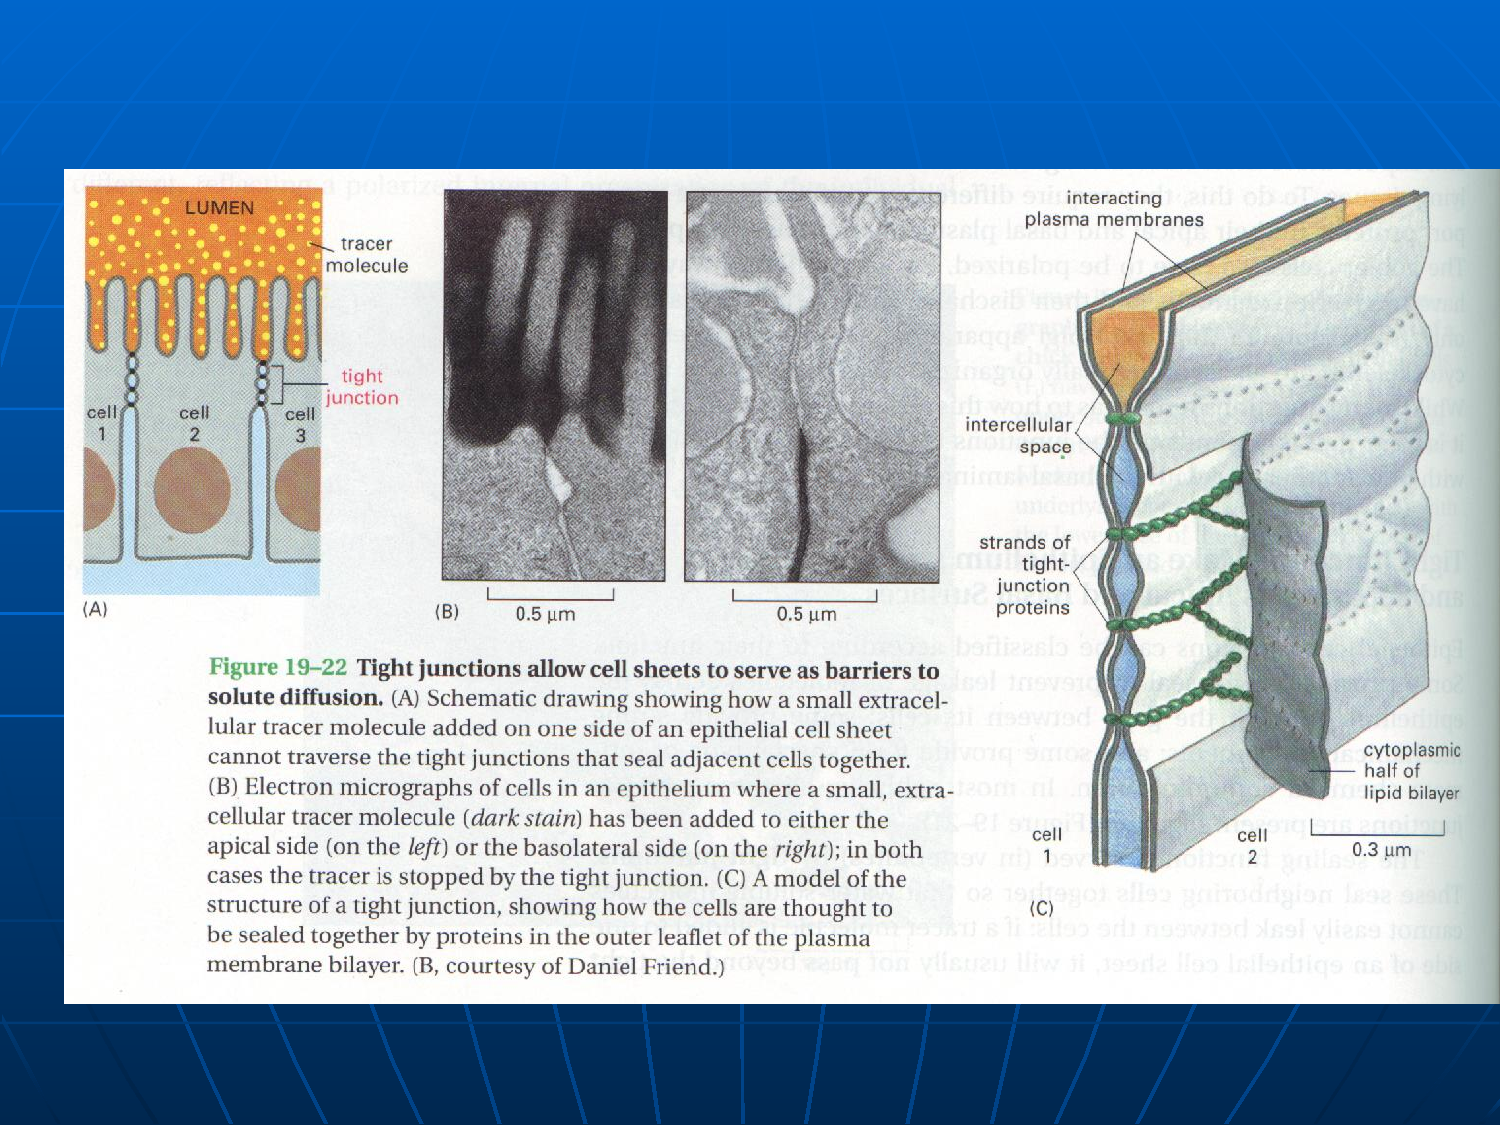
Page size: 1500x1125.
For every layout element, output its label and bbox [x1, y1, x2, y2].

picture [64, 169, 1500, 1004]
